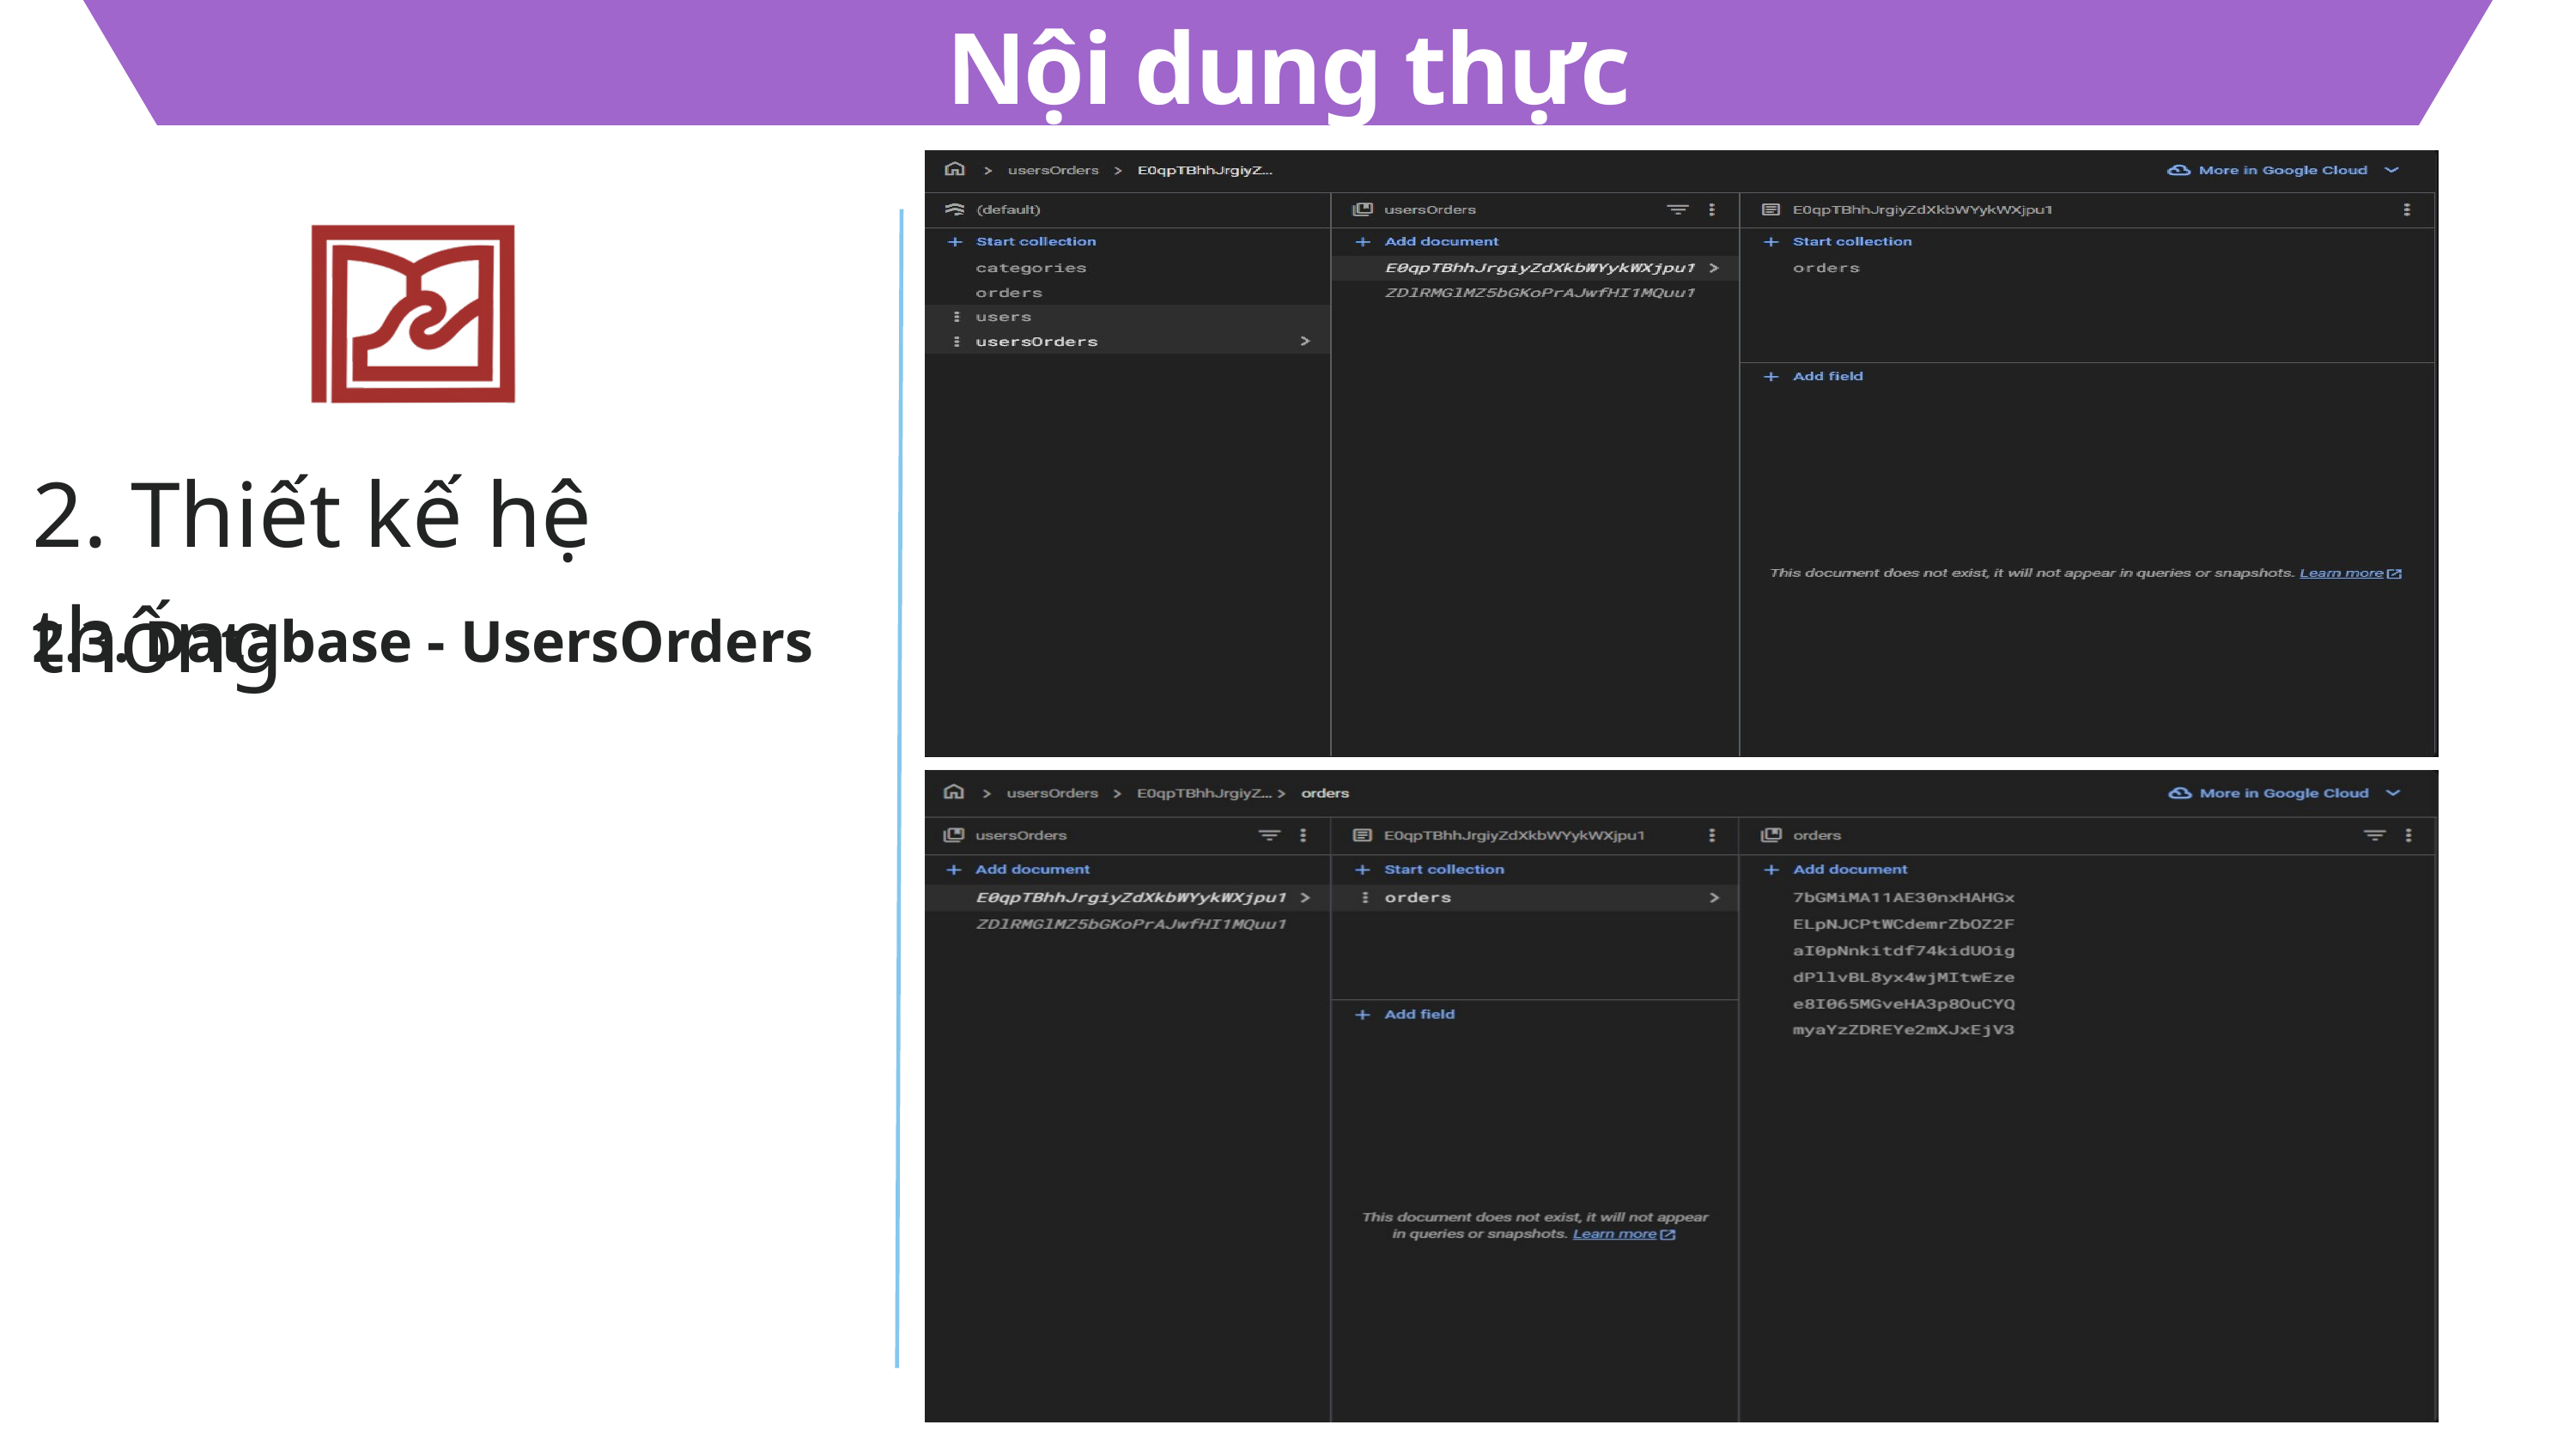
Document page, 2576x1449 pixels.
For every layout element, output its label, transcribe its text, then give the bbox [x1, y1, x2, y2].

picture [925, 770, 2439, 1422]
text_box 2.3. Database - UsersOrders [32, 593, 816, 674]
text_box Nội dung thực hiện [876, 135, 1700, 263]
text_box 2. Thiết kế hệ thống [32, 440, 845, 691]
picture [925, 150, 2439, 757]
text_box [46, 0, 2530, 126]
text_box [310, 223, 517, 407]
